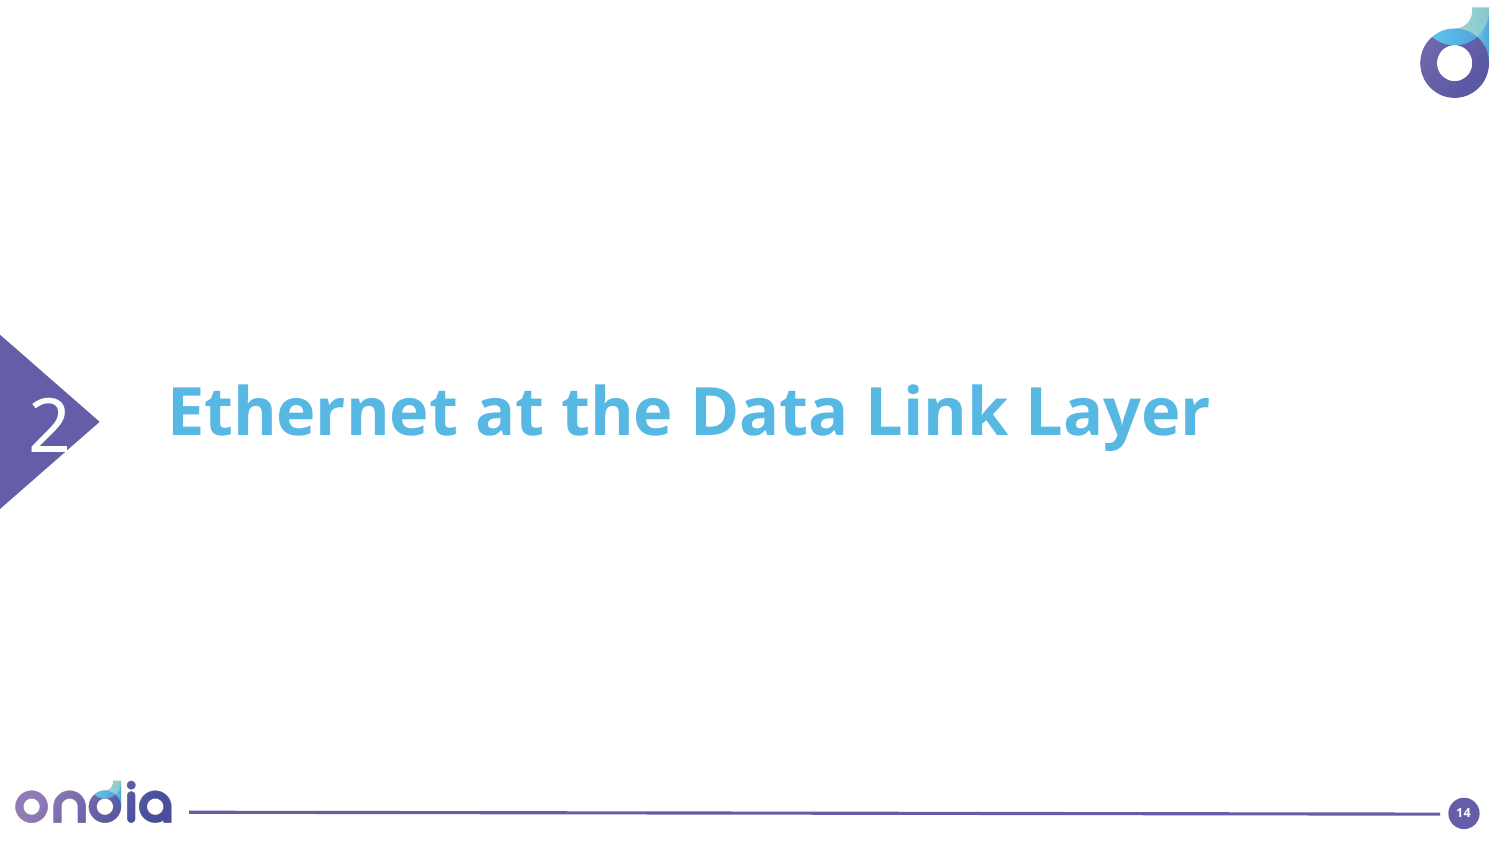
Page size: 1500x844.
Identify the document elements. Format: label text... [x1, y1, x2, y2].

picture [6, 775, 181, 833]
text_box 2 [0, 306, 100, 540]
picture [1410, 0, 1499, 106]
title Ethernet at the Data Link Layer [167, 383, 1464, 487]
